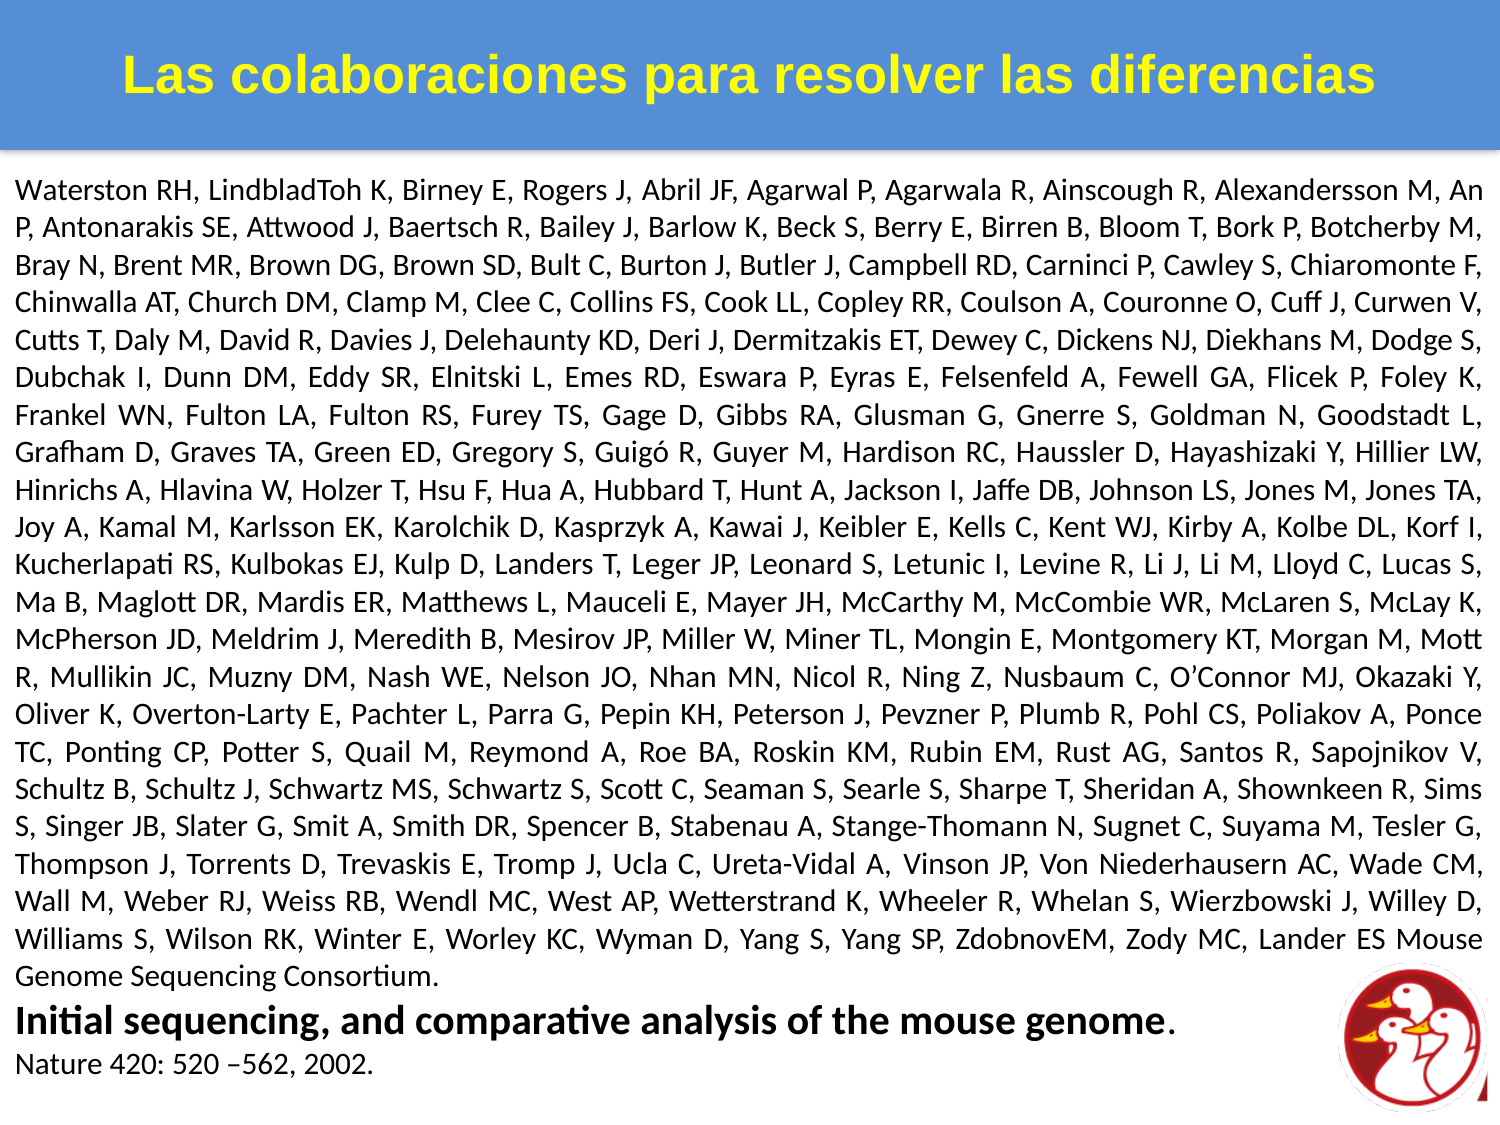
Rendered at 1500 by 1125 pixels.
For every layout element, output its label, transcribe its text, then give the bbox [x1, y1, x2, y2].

text_box Las colaboraciones para resolver las diferencias [0, 0, 1500, 150]
picture [1337, 962, 1488, 1113]
text_box Waterston RH, LindbladToh K, Birney E, Rogers J, Abril JF, Agarwal P, Agarwala R, Ainscough R, Alexandersson M, An P, Antonarakis SE, Attwood J, Baertsch R, Bailey J, Barlow K, Beck S, Berry E, Birren B, Bloom T, Bork P, Botcherby M, Bray N, Brent MR, Brown DG, Brown SD, Bult C, Burton J, Butler J, Campbell RD, Carninci P, Cawley S, Chiaromonte F, Chinwalla AT, Church DM, Clamp M, Clee C, Collins FS, Cook LL, Copley RR, Coulson A, Couronne O, Cuff J, Curwen V, Cutts T, Daly M, David R, Davies J, Delehaunty KD, Deri J, Dermitzakis ET, Dewey C, Dickens NJ, Diekhans M, Dodge S, Dubchak I, Dunn DM, Eddy SR, Elnitski L, Emes RD, Eswara P, Eyras E, Felsenfeld A, Fewell GA, Flicek P, Foley K, Frankel WN, Fulton LA, Fulton RS, Furey TS, Gage D, Gibbs RA, Glusman G, Gnerre S, Goldman N, Goodstadt L, Grafham D, Graves TA, Green ED, Gregory S, Guigó R, Guyer M, Hardison RC, Haussler D, Hayashizaki Y, Hillier LW, Hinrichs A, Hlavina W, Holzer T, Hsu F, Hua A, Hubbard T, Hunt A, Jackson I, Jaffe DB, Johnson LS, Jones M, Jones TA, Joy A, Kamal M, Karlsson EK, Karolchik D, Kasprzyk A, Kawai J, Keibler E, Kells C, Kent WJ, Kirby A, Kolbe DL, Korf I, Kucherlapati RS, Kulbokas EJ, Kulp D, Landers T, Leger JP, Leonard S, Letunic I, Levine R, Li J, Li M, Lloyd C, Lucas S, Ma B, Maglott DR, Mardis ER, Matthews L, Mauceli E, Mayer JH, McCarthy M, McCombie WR, McLaren S, McLay K, McPherson JD, Meldrim J, Meredith B, Mesirov JP, Miller W, Miner TL, Mongin E, Montgomery KT, Morgan M, Mott R, Mullikin JC, Muzny DM, Nash WE, Nelson JO, Nhan MN, Nicol R, Ning Z, Nusbaum C, O’Connor MJ, Okazaki Y, Oliver K, Overton-Larty E, Pachter L, Parra G, Pepin KH, Peterson J, Pevzner P, Plumb R, Pohl CS, Poliakov A, Ponce TC, Ponting CP, Potter S, Quail M, Reymond A, Roe BA, Roskin KM, Rubin EM, Rust AG, Santos R, Sapojnikov V, Schultz B, Schultz J, Schwartz MS, Schwartz S, Scott C, Seaman S, Searle S, Sharpe T, Sheridan A, Shownkeen R, Sims S, Singer JB, Slater G, Smit A, Smith DR, Spencer B, Stabenau A, Stange-Thomann N, Sugnet C, Suyama M, Tesler G, Thompson J, Torrents D, Trevaskis E, Tromp J, Ucla C, Ureta-Vidal A, Vinson JP, Von Niederhausern AC, Wade CM, Wall M, Weber RJ, Weiss RB, Wendl MC, West AP, Wetterstrand K, Wheeler R, Whelan S, Wierzbowski J, Willey D, Williams S, Wilson RK, Winter E, Worley KC, Wyman D, Yang S, Yang SP, ZdobnovEM, Zody MC, Lander ES Mouse Genome Sequencing Consortium. Initial sequencing, and comparative analysis of the mouse genome. Nature 420: 520 –562, 2002. [0, 161, 1500, 1084]
